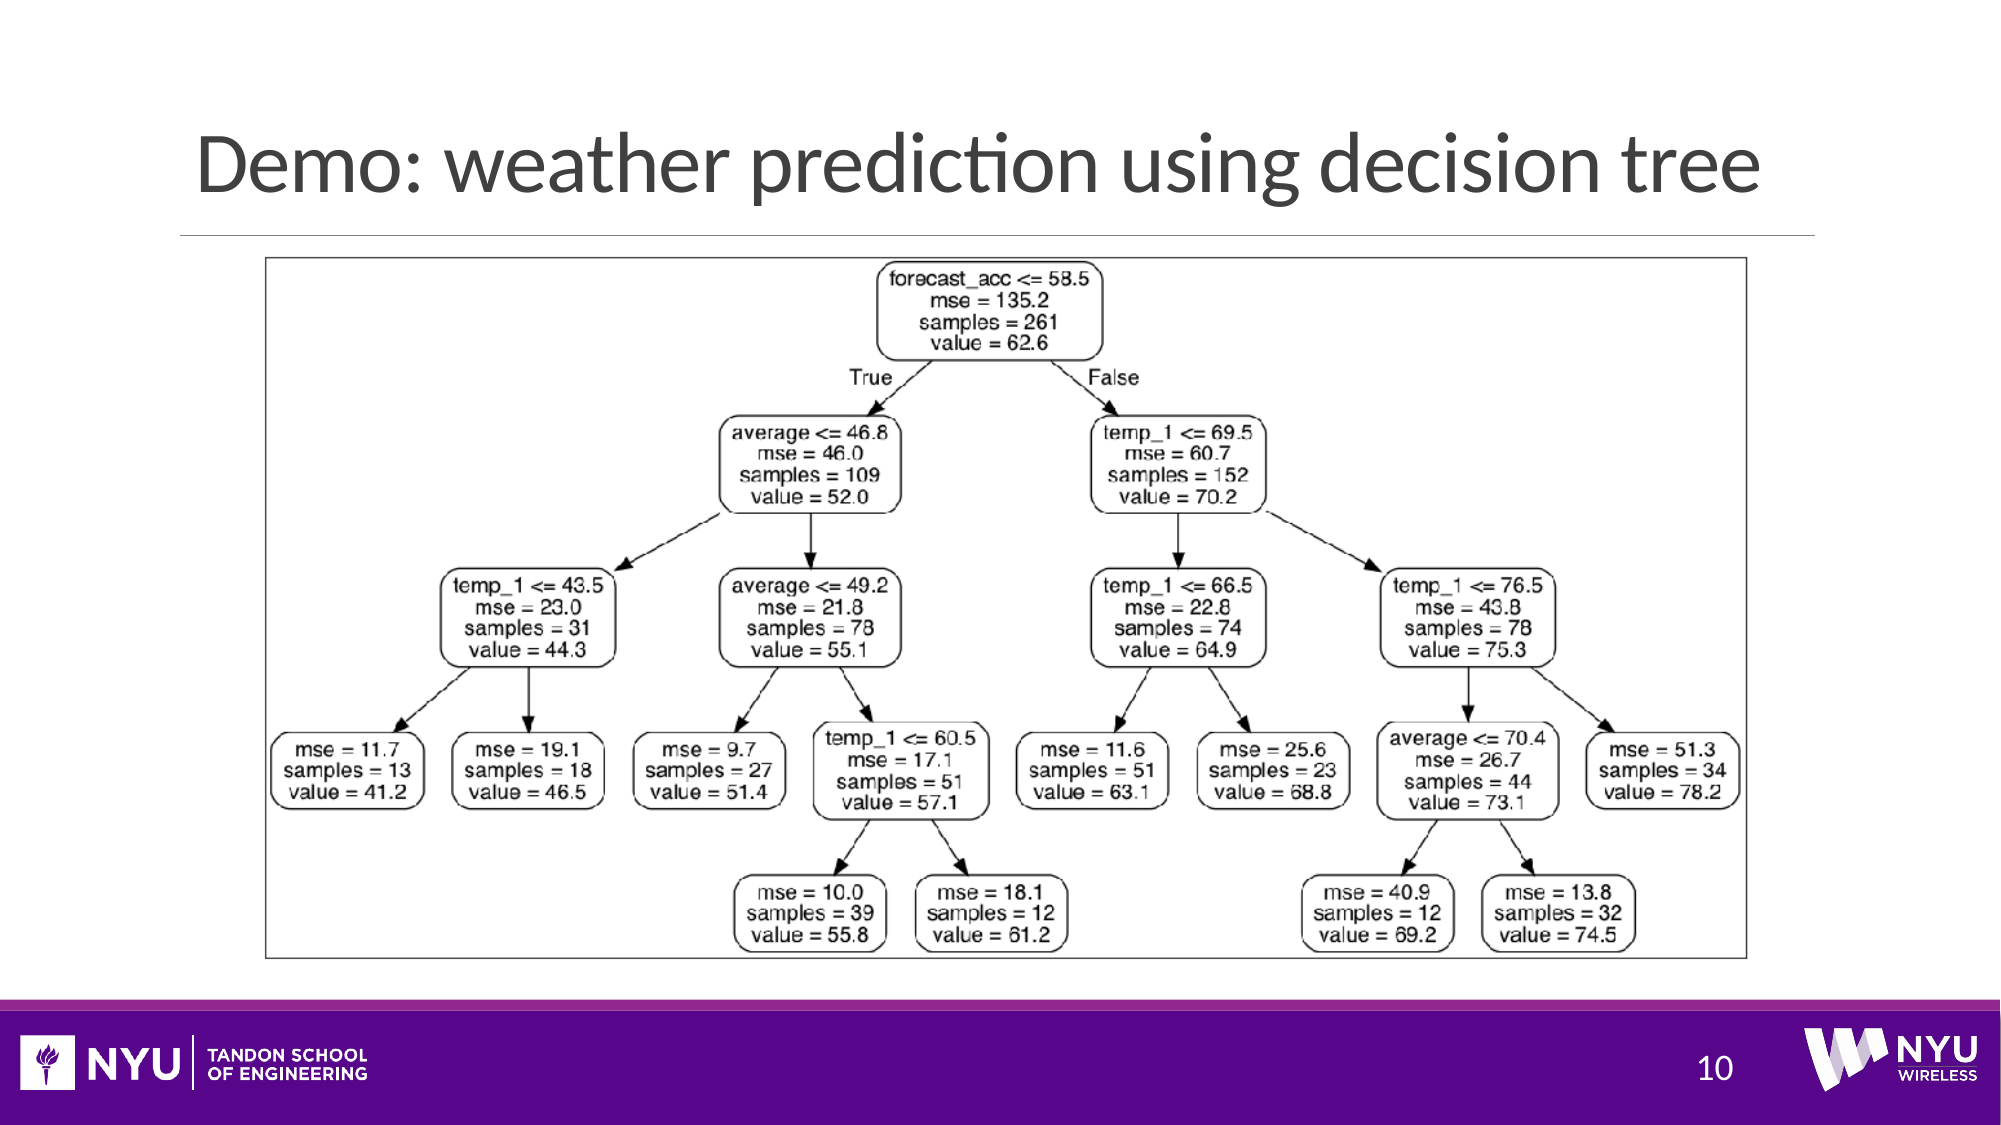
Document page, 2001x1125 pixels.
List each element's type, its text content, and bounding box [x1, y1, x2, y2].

title Demo: weather prediction using decision tree [180, 47, 1830, 218]
picture [250, 242, 1759, 973]
slide_number 10 [1533, 1035, 1749, 1096]
